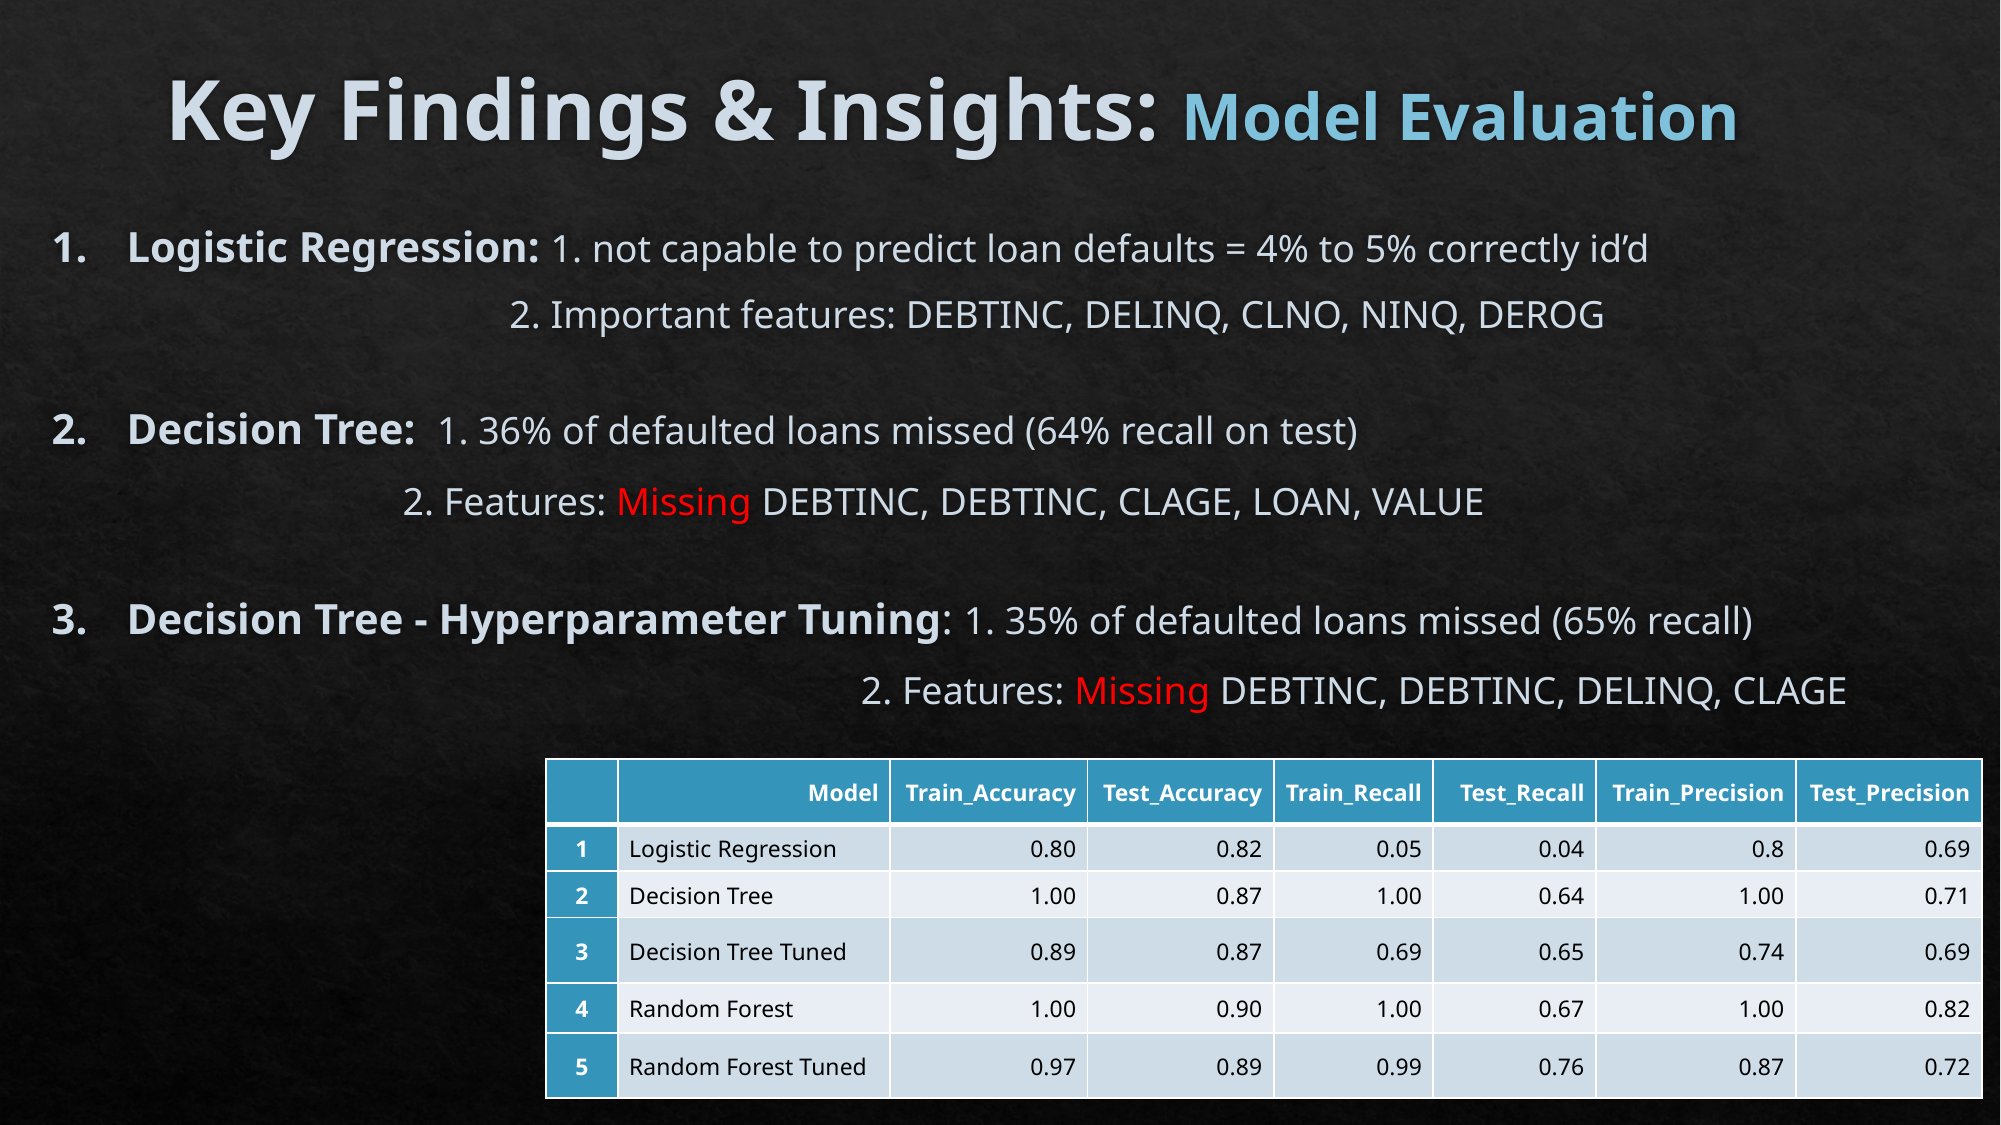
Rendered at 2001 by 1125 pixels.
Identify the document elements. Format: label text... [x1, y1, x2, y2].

table_header Test_Precision [1797, 760, 1981, 822]
table_cell Random Forest [619, 984, 889, 1032]
table_cell Random Forest Tuned [619, 1034, 889, 1097]
table_cell 0.64 [1434, 872, 1595, 917]
table_cell 0.82 [1088, 827, 1273, 870]
table_cell 0.65 [1434, 918, 1595, 982]
table_cell 0.80 [891, 827, 1087, 870]
table_cell 0.8 [1597, 827, 1795, 870]
table_cell Decision Tree Tuned [619, 918, 889, 982]
table_cell 1 [547, 827, 617, 870]
table_cell 0.05 [1275, 827, 1432, 870]
table_cell 0.72 [1797, 1034, 1981, 1097]
table_cell 0.71 [1797, 872, 1981, 917]
table_header Test_Accuracy [1088, 760, 1273, 822]
table_cell Logistic Regression [619, 827, 889, 870]
table_cell 3 [547, 918, 617, 982]
table_cell 0.87 [1088, 918, 1273, 982]
table_cell 0.87 [1597, 1034, 1795, 1097]
table_cell 0.82 [1797, 984, 1981, 1032]
table_cell 0.89 [1088, 1034, 1273, 1097]
table_cell 1.00 [1597, 872, 1795, 917]
table_header Test_Recall [1434, 760, 1595, 822]
table_cell 0.87 [1088, 872, 1273, 917]
list Logistic Regression: 1. not capable to predict loan defaults = 4% to 5% correctly id’d 2. Important features: DEBTINC, DELINQ, CLNO, NINQ, DEROG Decision Tree: 1. 36% of defaulted loans missed (64% recall on test) 2. Features: Missing DEBTINC, DEBTINC, CLAGE, LOAN, VALUE Decision Tree - Hyperparameter Tuning: 1. 35% of defaulted loans missed (65% recall) 2. Features: Missing DEBTINC, DEBTINC, DELINQ, CLAGE [30, 208, 1920, 1064]
table_cell 4 [547, 984, 617, 1032]
table_cell 5 [547, 1034, 617, 1097]
table_cell 0.67 [1434, 984, 1595, 1032]
table_header Train_Accuracy [891, 760, 1087, 822]
table_cell 0.76 [1434, 1034, 1595, 1097]
table_header Train_Recall [1275, 760, 1432, 822]
table_cell Decision Tree [619, 872, 889, 917]
table_cell 0.69 [1275, 918, 1432, 982]
table_cell 0.89 [891, 918, 1087, 982]
table_cell 0.99 [1275, 1034, 1432, 1097]
table_cell 1.00 [1275, 872, 1432, 917]
table_cell 1.00 [891, 984, 1087, 1032]
table_header Model [619, 760, 889, 822]
table_cell 0.04 [1434, 827, 1595, 870]
table_cell 1.00 [1597, 984, 1795, 1032]
table_cell 1.00 [1275, 984, 1432, 1032]
table_header Train_Precision [1597, 760, 1795, 822]
table_cell 1.00 [891, 872, 1087, 917]
table_cell 0.97 [891, 1034, 1087, 1097]
table_cell 0.90 [1088, 984, 1273, 1032]
table_cell 0.74 [1597, 918, 1795, 982]
table_cell 0.69 [1797, 918, 1981, 982]
table_cell 2 [547, 872, 617, 917]
table_cell 0.69 [1797, 827, 1981, 870]
title Key Findings & Insights: Model Evaluation [150, 27, 1850, 183]
table_header [547, 760, 617, 822]
